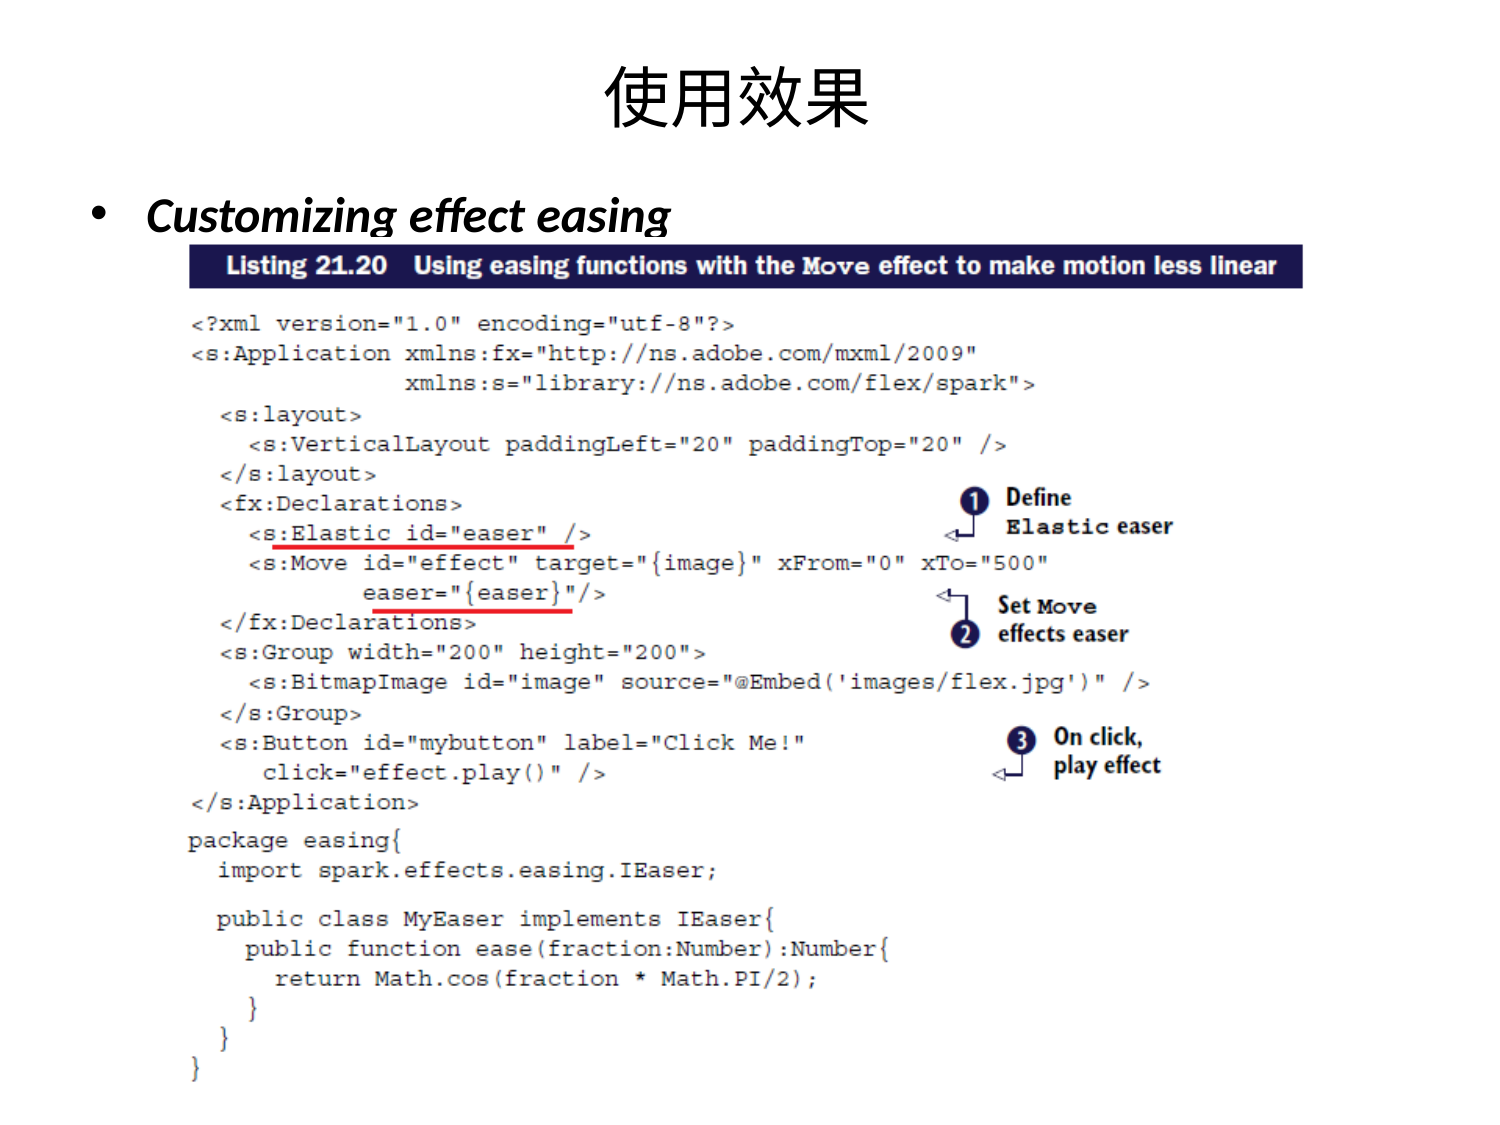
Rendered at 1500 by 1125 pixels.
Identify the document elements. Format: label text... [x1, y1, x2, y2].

list Customizing effect easing [75, 174, 1425, 1100]
picture [174, 237, 1315, 823]
title 使用效果 [62, 24, 1413, 168]
picture [174, 824, 909, 1096]
